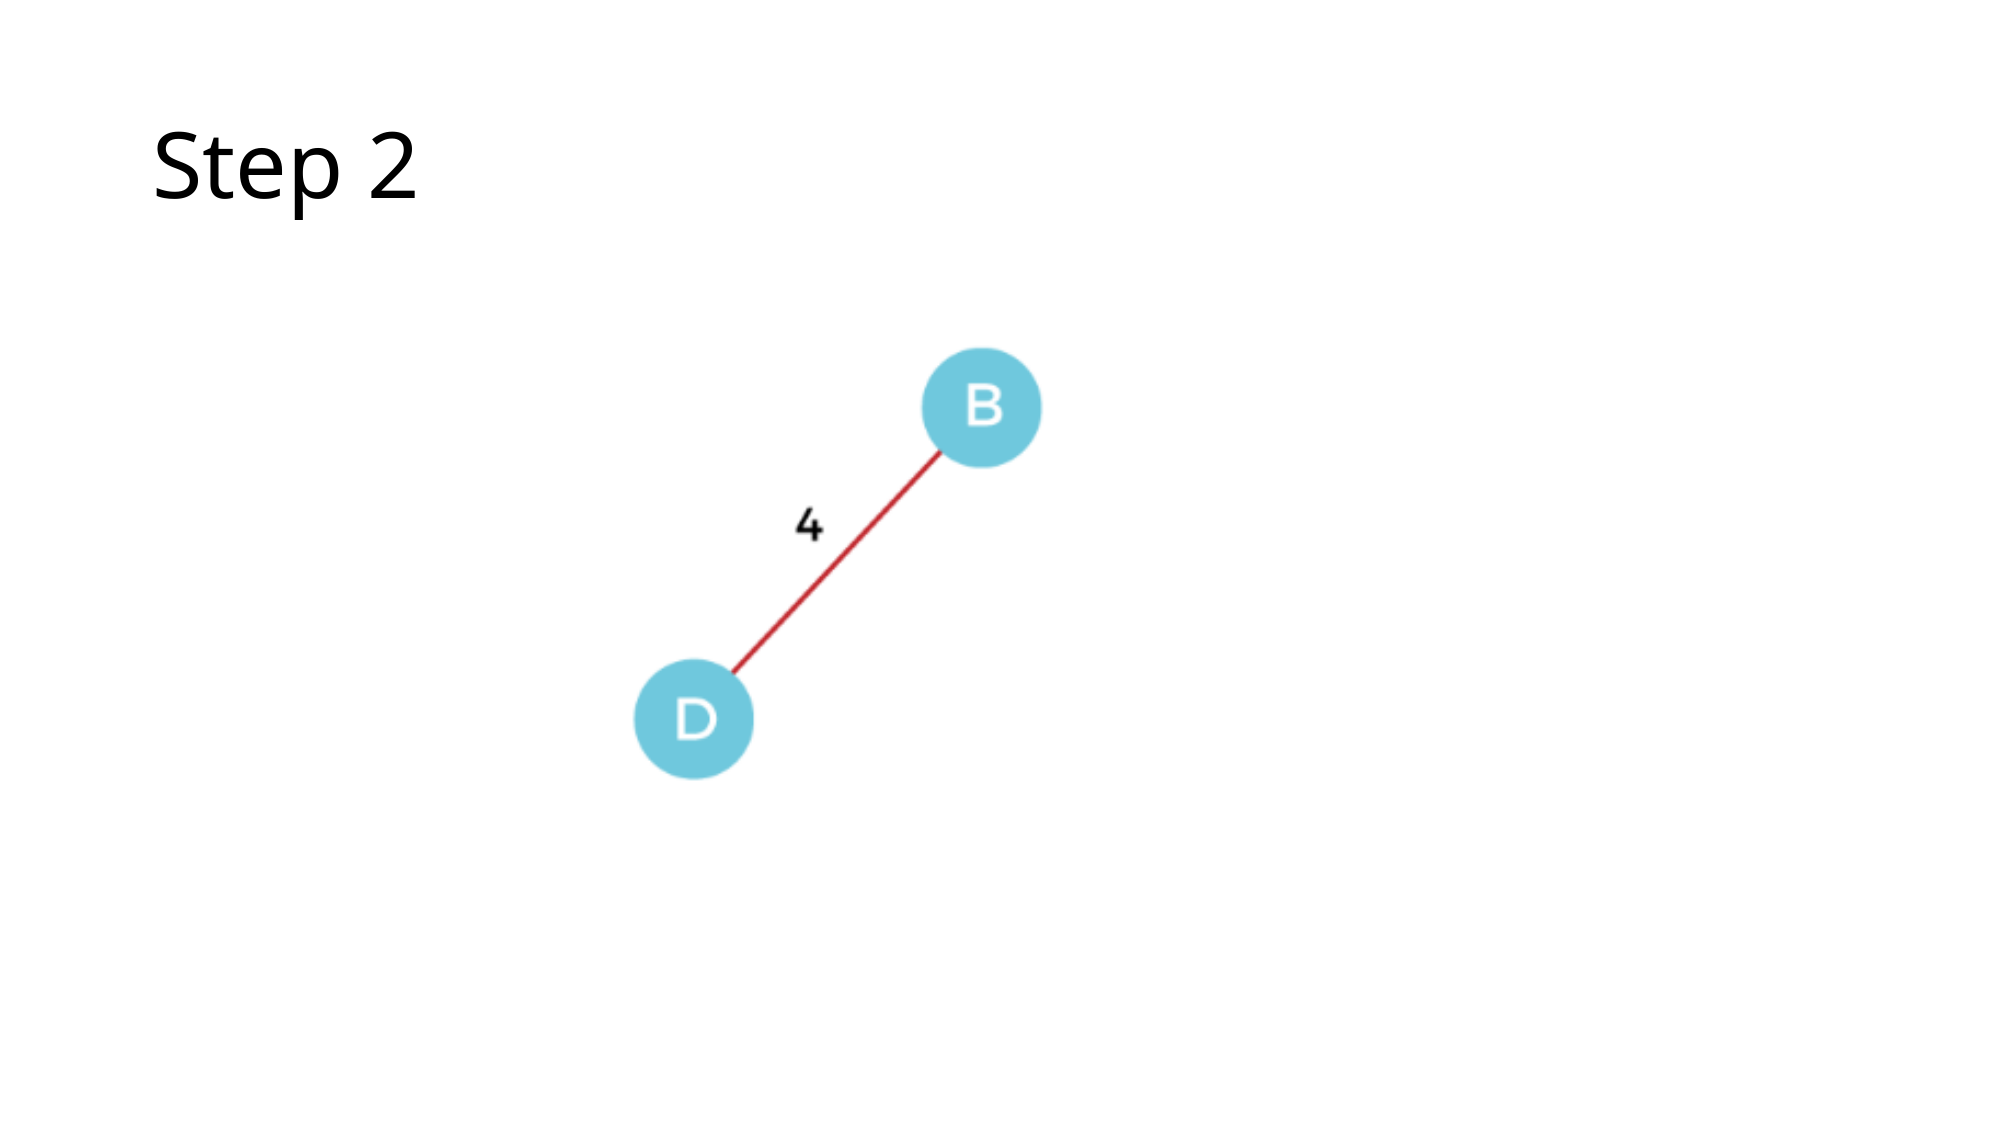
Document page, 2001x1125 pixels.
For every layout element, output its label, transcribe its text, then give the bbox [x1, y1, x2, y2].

picture [592, 318, 1096, 807]
title Step 2 [137, 59, 1863, 278]
